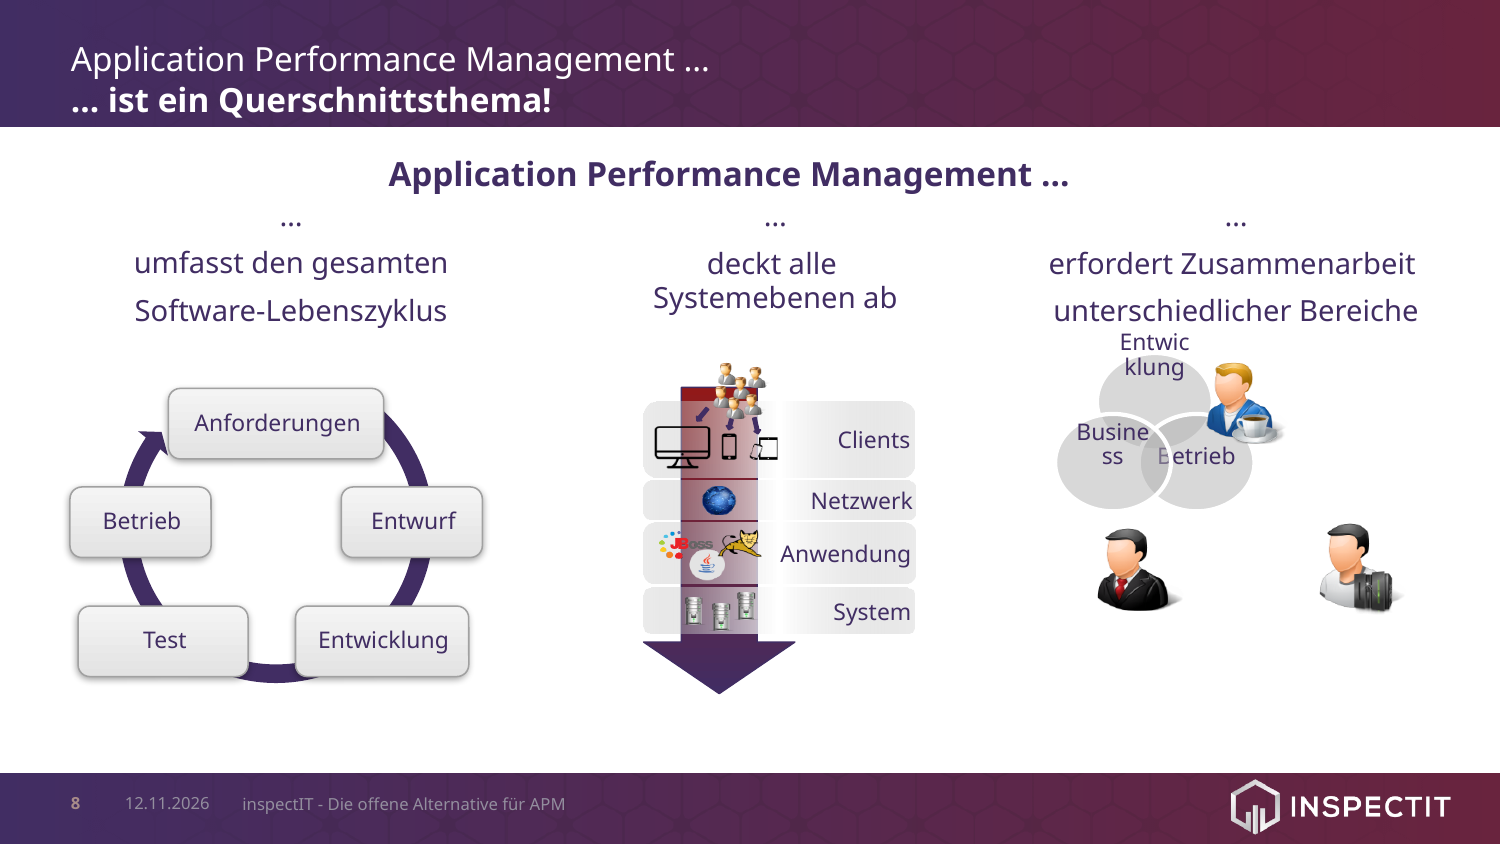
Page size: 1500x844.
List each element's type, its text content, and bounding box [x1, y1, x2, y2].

text_box Application Performance Management … [458, 153, 1001, 198]
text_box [1054, 350, 1424, 707]
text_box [38, 388, 514, 718]
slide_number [124, 782, 236, 827]
text_box … deckt alle Systemebenen ab [596, 197, 955, 242]
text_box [643, 362, 916, 694]
text_box … erfordert Zusammenarbeit unterschiedlicher Bereiche [1057, 197, 1416, 242]
title Application Performance Management … [70, 28, 1430, 115]
text_box … ist ein Querschnittsthema! [70, 79, 613, 124]
footer inspectIT - Die offene Alternative für APM [242, 782, 1081, 827]
picture [0, 0, 1500, 127]
picture [0, 773, 1500, 844]
slide_number 8 [70, 782, 122, 827]
text_box … umfasst den gesamten Software-Lebenszyklus [112, 197, 471, 340]
